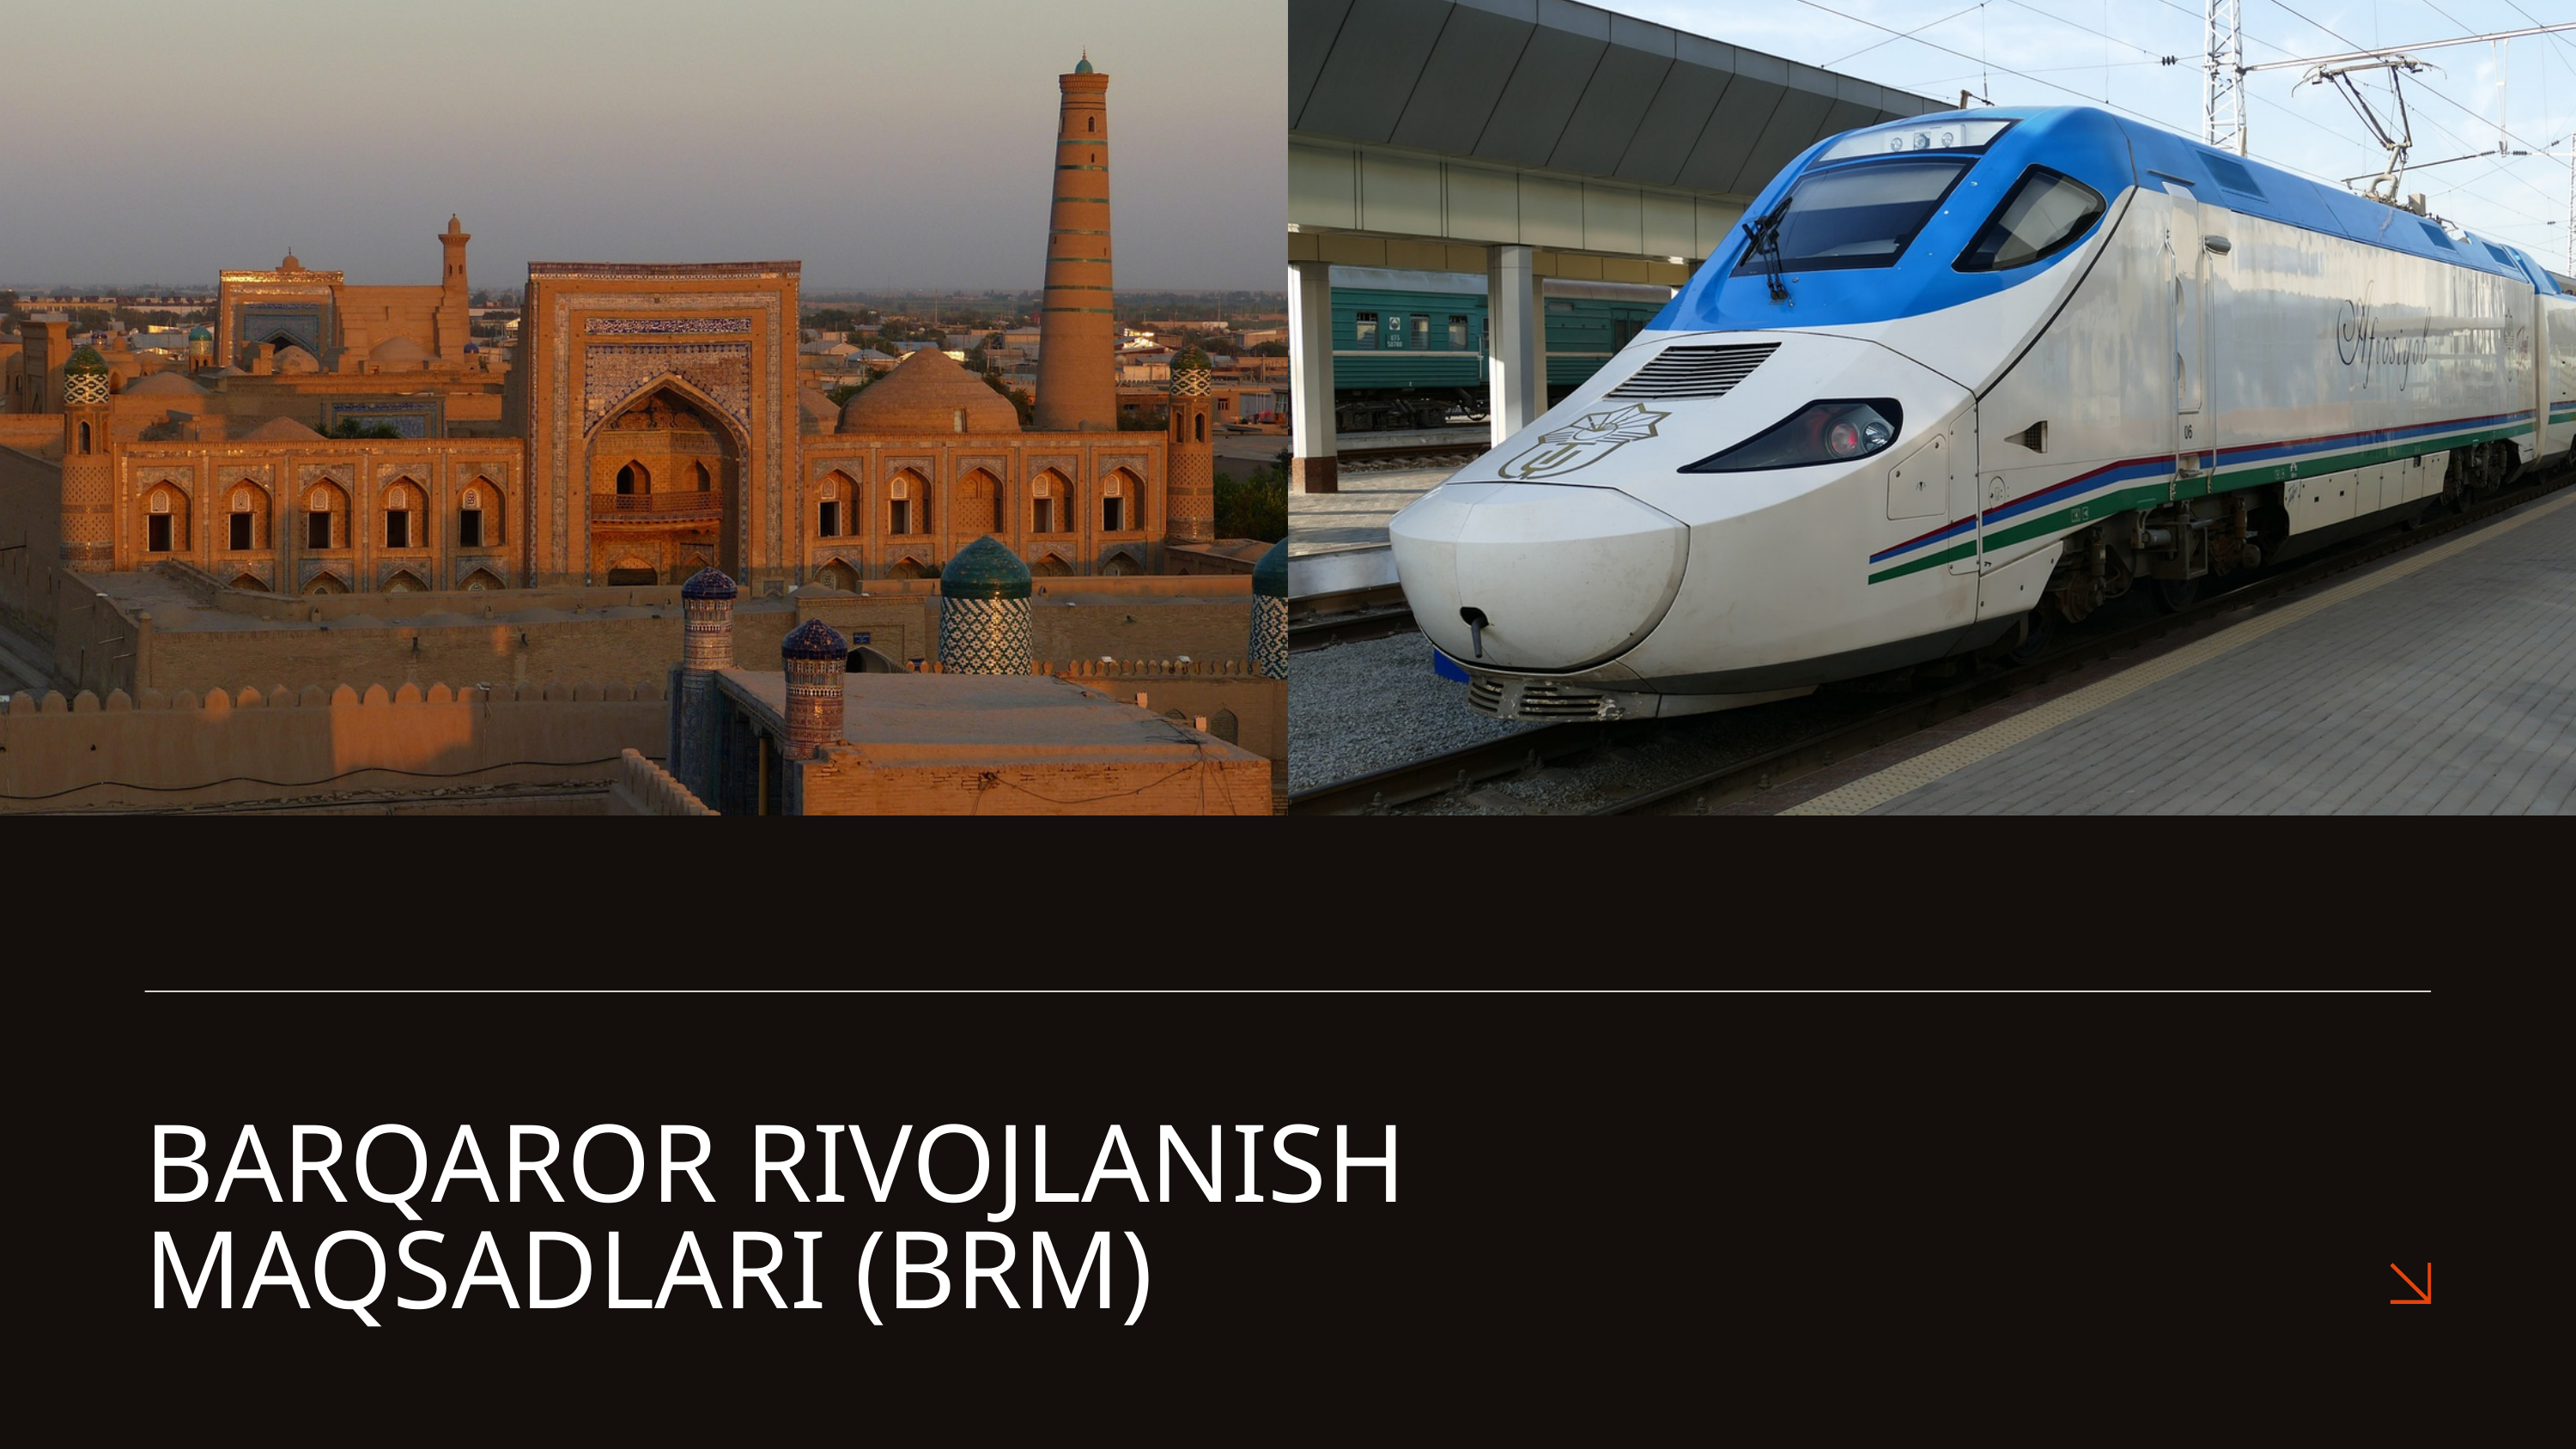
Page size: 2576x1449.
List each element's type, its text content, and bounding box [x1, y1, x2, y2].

text_box [2390, 1263, 2432, 1304]
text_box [0, 0, 1289, 815]
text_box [1289, 0, 2576, 815]
text_box BARQAROR RIVOJLANISH MAQSADLARI (BRM) [144, 1115, 1949, 1331]
